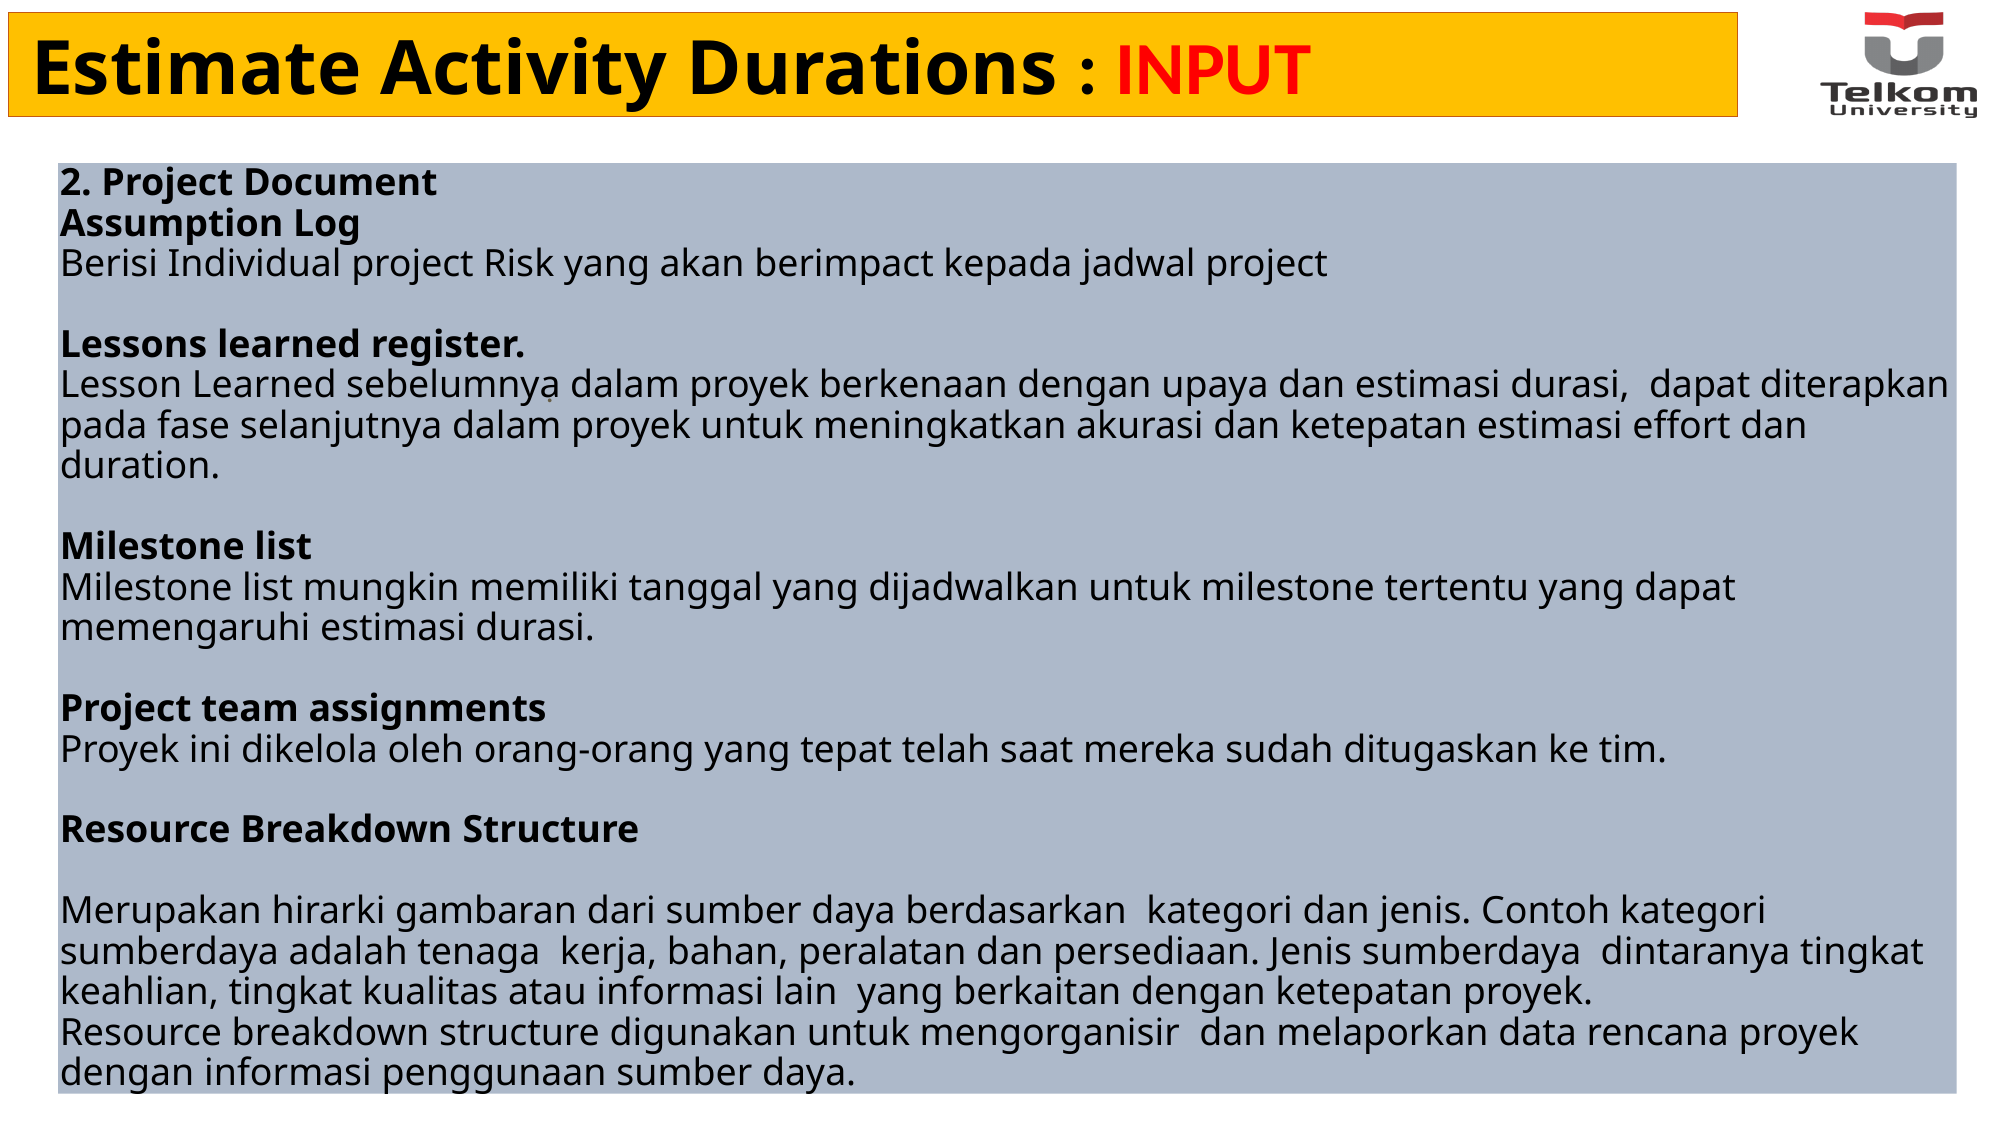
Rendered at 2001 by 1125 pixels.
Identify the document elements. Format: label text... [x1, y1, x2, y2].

text_box Estimate Activity Durations : INPUT [8, 12, 1738, 117]
title 2. Project Document Assumption Log Berisi Individual project Risk yang akan berimpact kepada jadwal project Lessons learned register. Lesson Learned sebelumnya dalam proyek berkenaan dengan upaya dan estimasi durasi, dapat diterapkan pada fase selanjutnya dalam proyek untuk meningkatkan akurasi dan ketepatan estimasi effort dan duration. Milestone list Milestone list mungkin memiliki tanggal yang dijadwalkan untuk milestone tertentu yang dapat memengaruhi estimasi durasi. Project team assignments Proyek ini dikelola oleh orang-orang yang tepat telah saat mereka sudah ditugaskan ke tim. Resource Breakdown Structure Merupakan hirarki gambaran dari sumber daya berdasarkan kategori dan jenis. Contoh kategori sumberdaya adalah tenaga kerja, bahan, peralatan dan persediaan. Jenis sumberdaya dintaranya tingkat keahlian, tingkat kualitas atau informasi lain yang berkaitan dengan ketepatan proyek. Resource breakdown structure digunakan untuk mengorganisir dan melaporkan data rencana proyek dengan informasi penggunaan sumber daya. [58, 163, 1957, 1094]
picture [1820, 12, 1977, 118]
text_box . [544, 357, 1623, 409]
